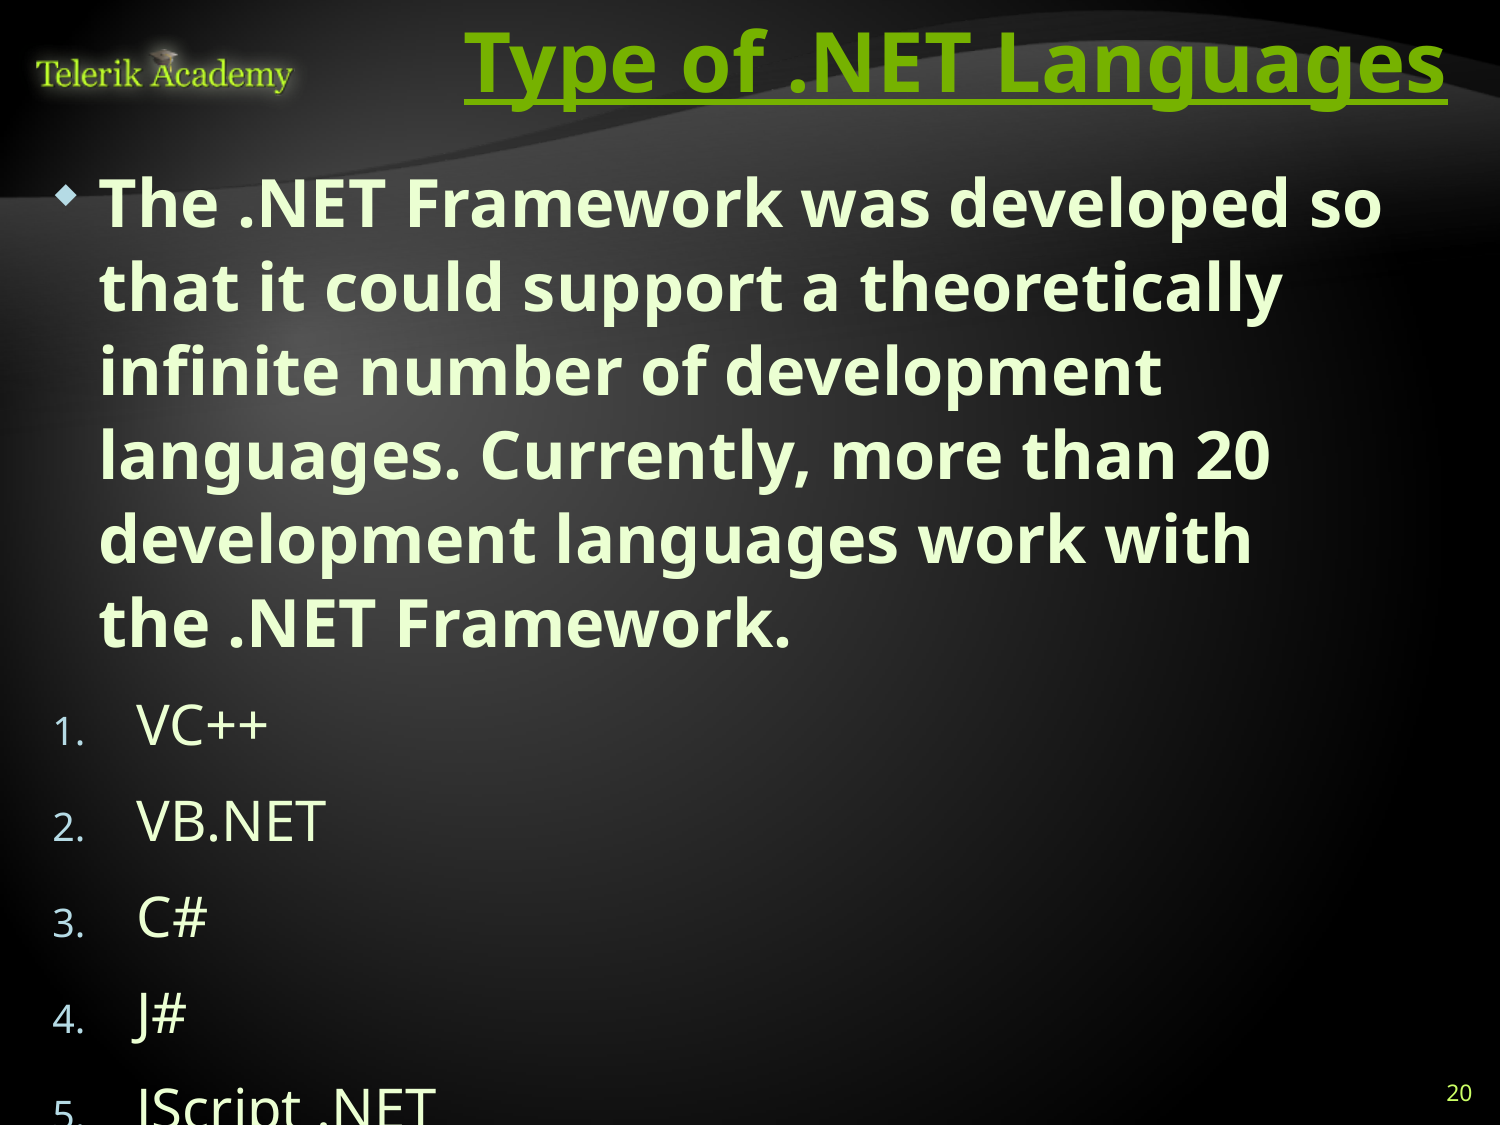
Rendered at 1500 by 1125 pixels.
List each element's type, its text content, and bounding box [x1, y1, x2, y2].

slide_number 20 [1412, 1074, 1488, 1113]
title Type of .NET Languages [300, 12, 1463, 149]
picture [0, 0, 1500, 1125]
list The .NET Framework was developed so that it could support a theoretically infinite number of development languages. Currently, more than 20 development languages work with the .NET Framework. VC++ VB.NET C# J# JScript .NET [37, 149, 1463, 1100]
